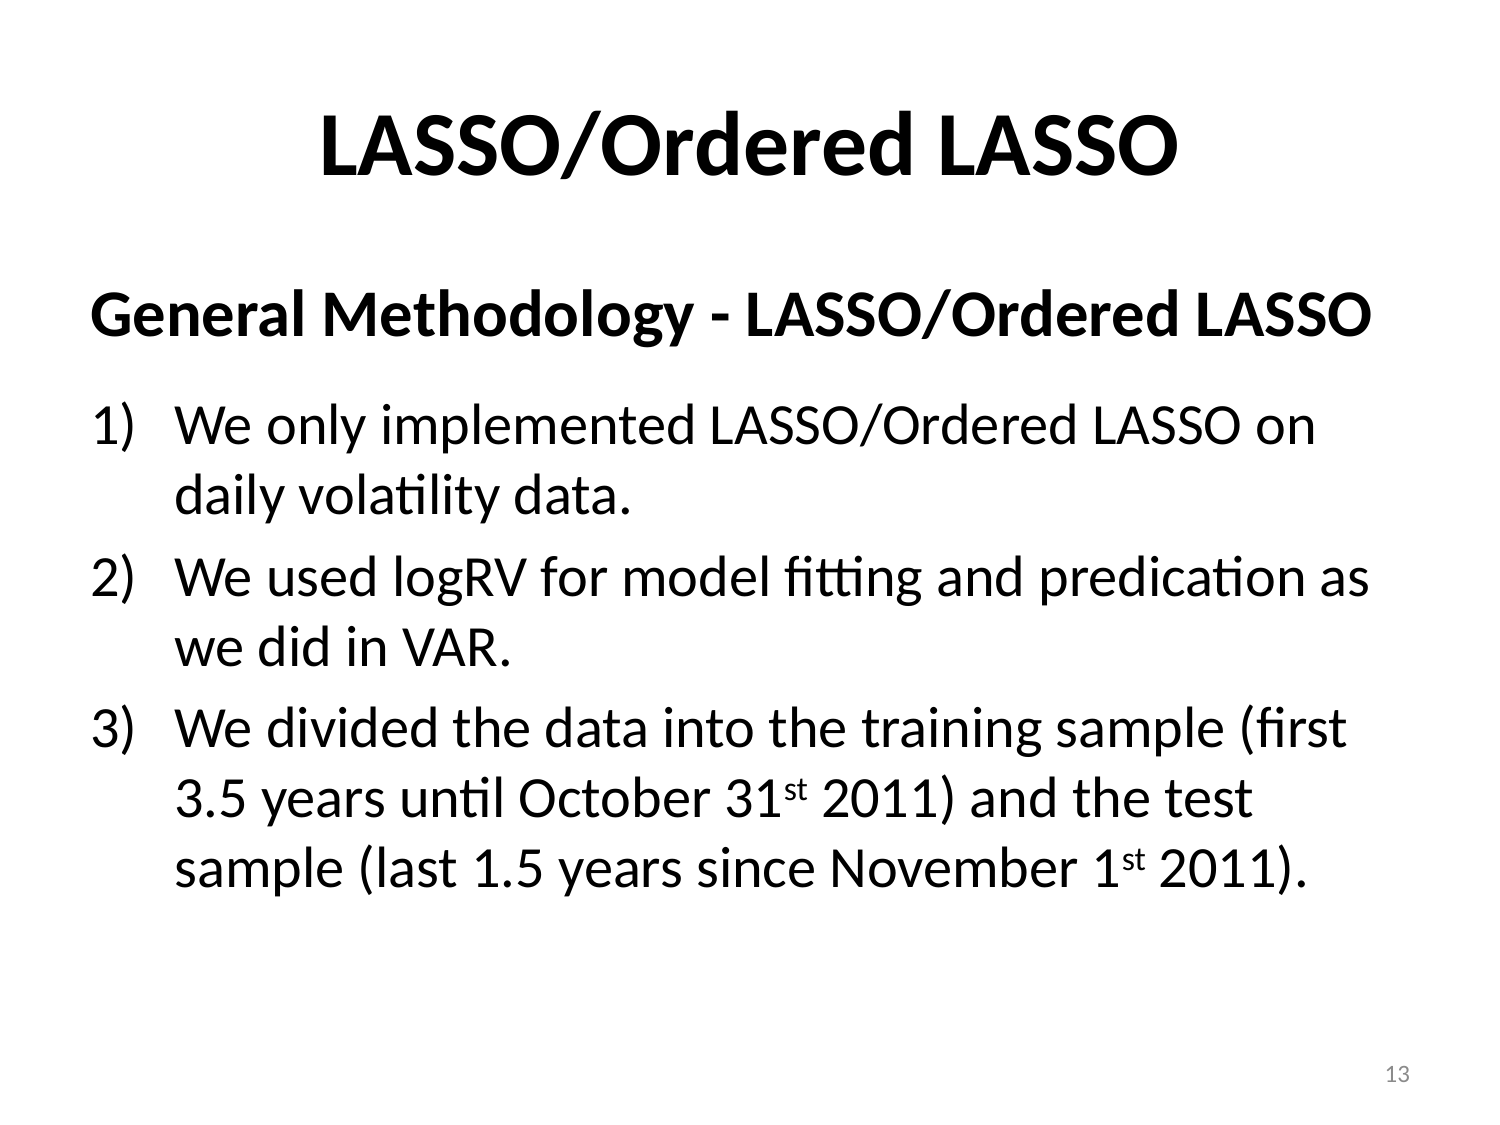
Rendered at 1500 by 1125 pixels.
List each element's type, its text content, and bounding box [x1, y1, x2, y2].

slide_number 13 [1074, 1042, 1425, 1103]
title LASSO/Ordered LASSO [75, 45, 1425, 233]
list General Methodology - LASSO/Ordered LASSO We only implemented LASSO/Ordered LASSO on daily volatility data. We used logRV for model fitting and predication as we did in VAR. We divided the data into the training sample (first 3.5 years until October 31st 2011) and the test sample (last 1.5 years since November 1st 2011). [75, 262, 1425, 1005]
